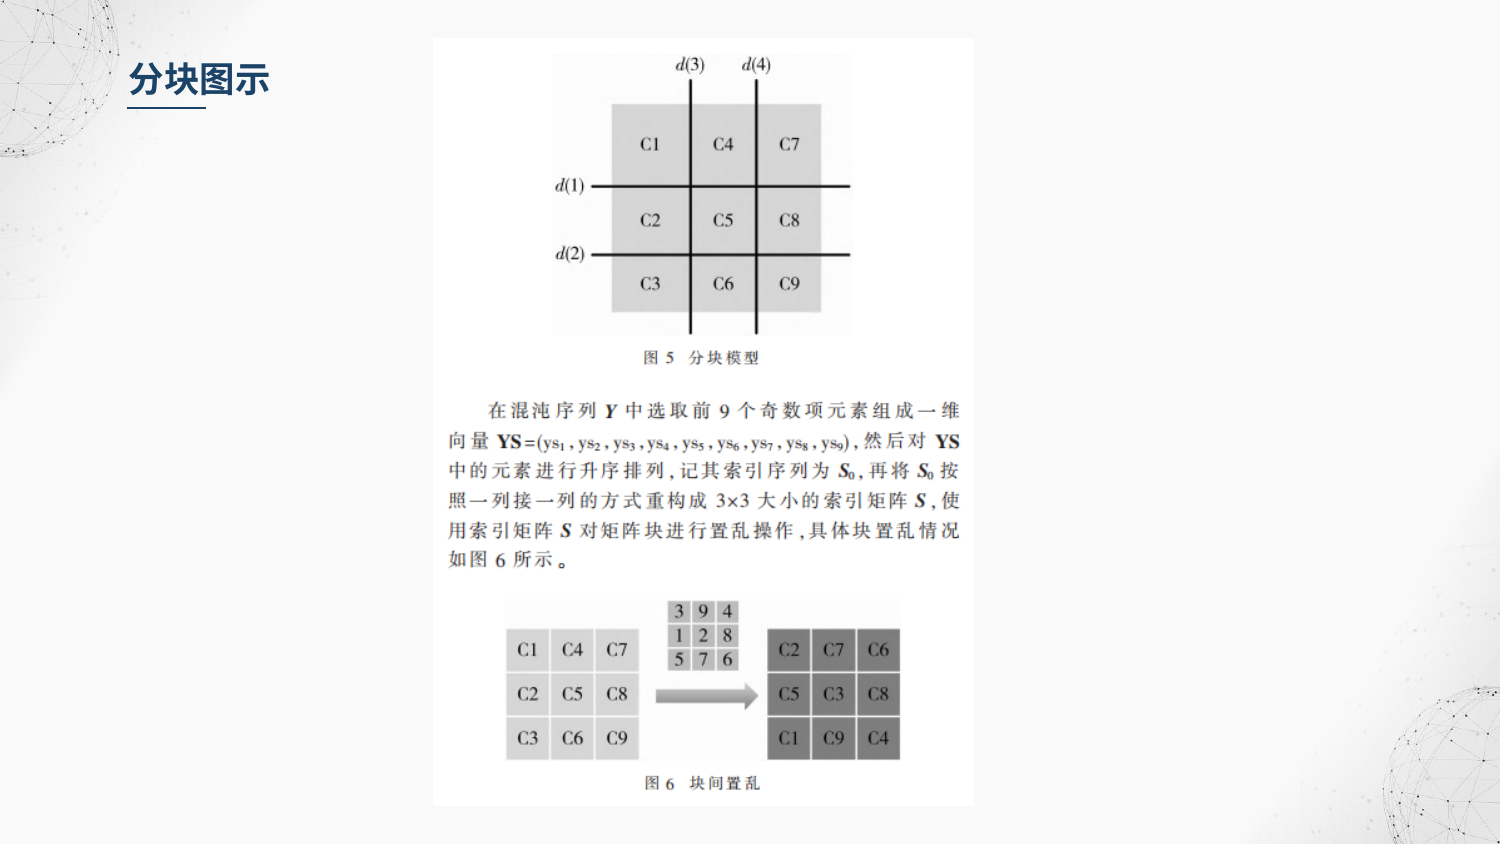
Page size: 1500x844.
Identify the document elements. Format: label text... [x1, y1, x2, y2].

text_box 分块图示 [117, 51, 433, 106]
picture [0, 0, 1500, 844]
